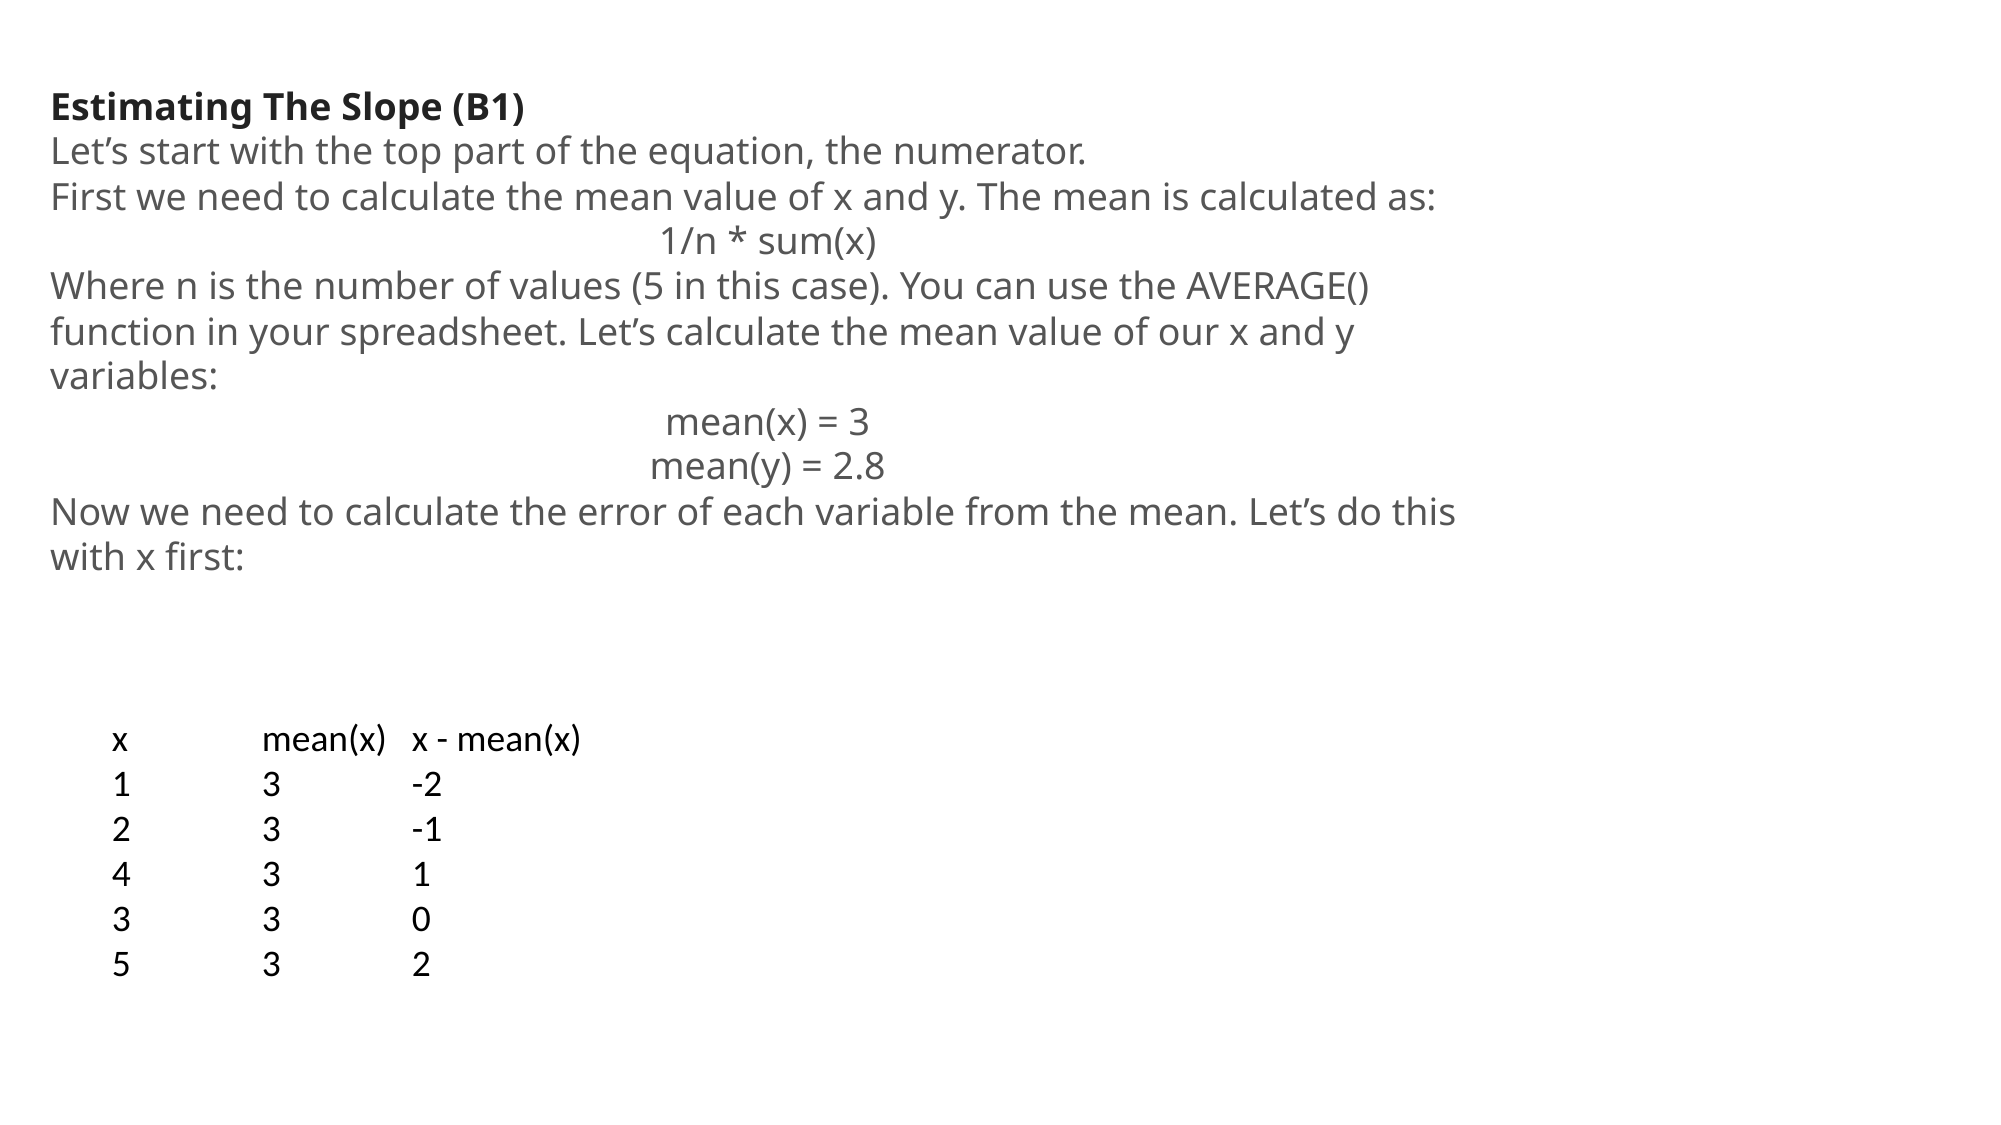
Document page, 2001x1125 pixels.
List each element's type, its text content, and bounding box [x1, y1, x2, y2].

text_box x mean(x) x - mean(x) 1 3 -2 2 3 -1 4 3 1 3 3 0 5 3 2 [97, 706, 1500, 992]
text_box Estimating The Slope (B1) Let’s start with the top part of the equation, the numerator. First we need to calculate the mean value of x and y. The mean is calculated as: 1/n * sum(x) Where n is the number of values (5 in this case). You can use the AVERAGE() function in your spreadsheet. Let’s calculate the mean value of our x and y variables: mean(x) = 3 mean(y) = 2.8 Now we need to calculate the error of each variable from the mean. Let’s do this with x first: [35, 74, 1500, 585]
